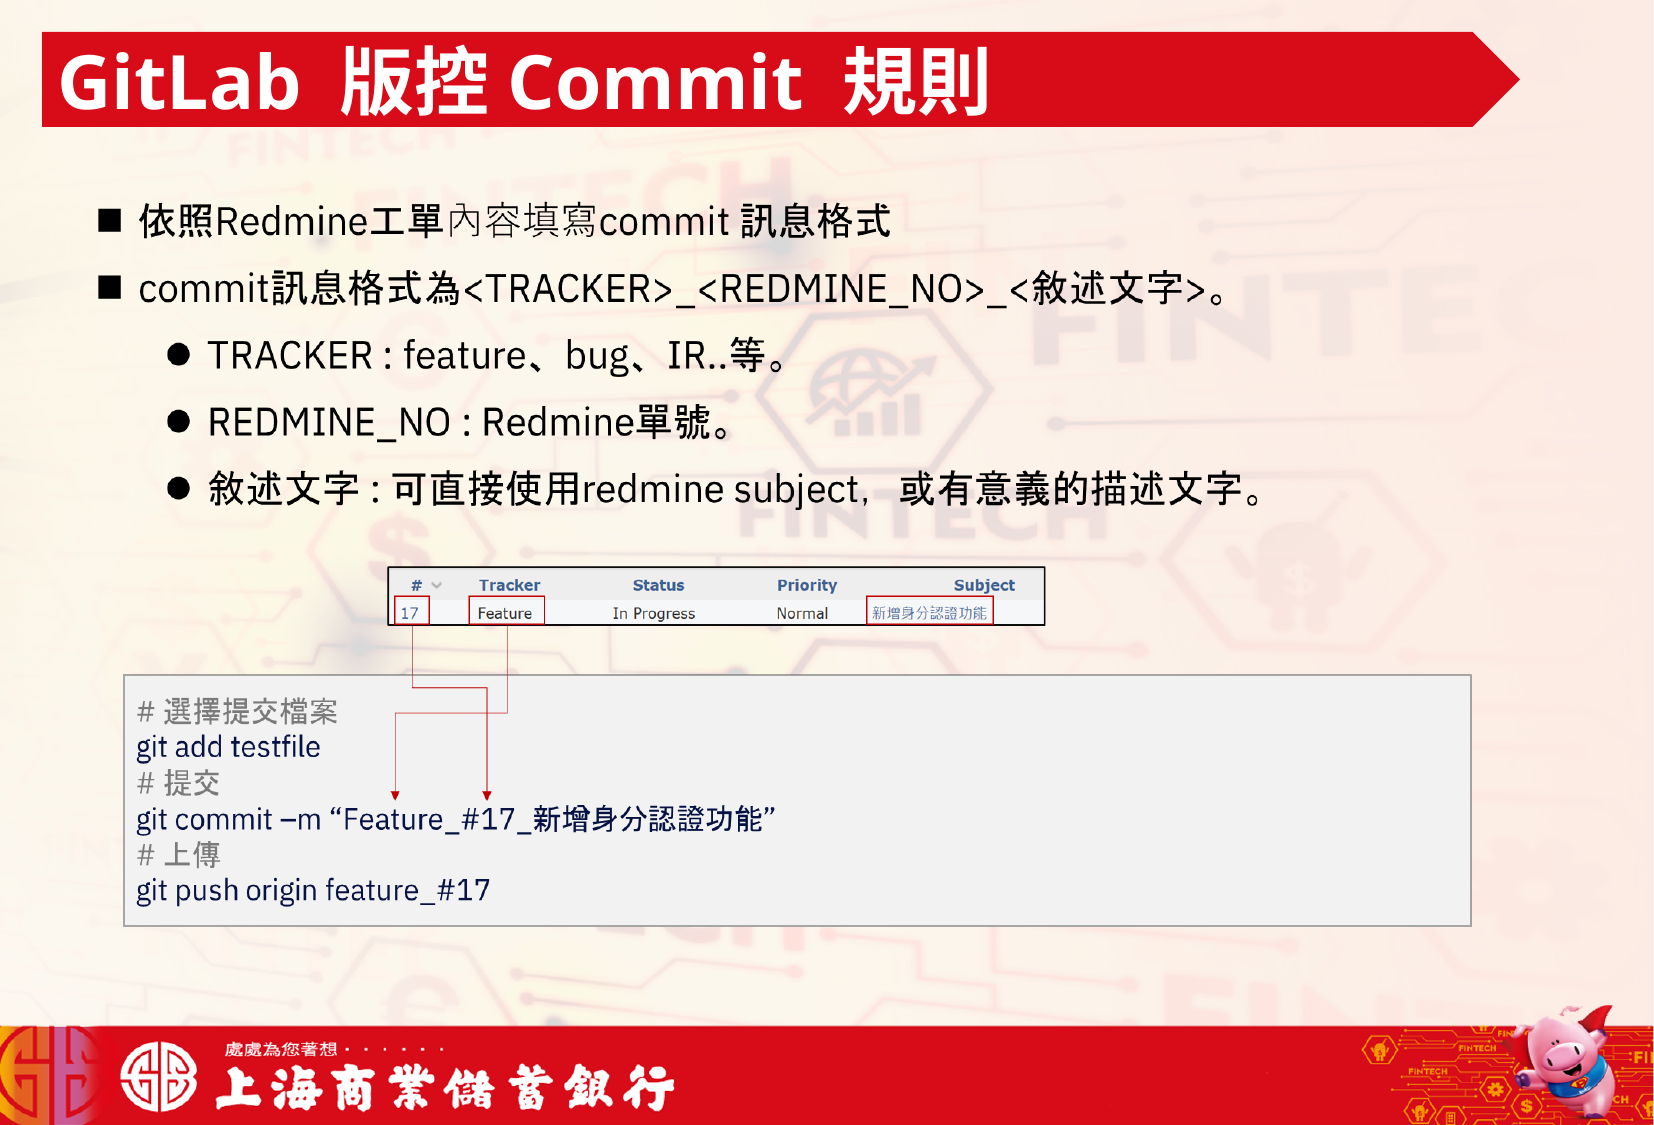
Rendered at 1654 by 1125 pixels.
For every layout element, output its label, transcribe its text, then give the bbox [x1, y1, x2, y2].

picture [0, 0, 1654, 1125]
text_box GitLab 版控Commit 規則 [42, 31, 1521, 127]
